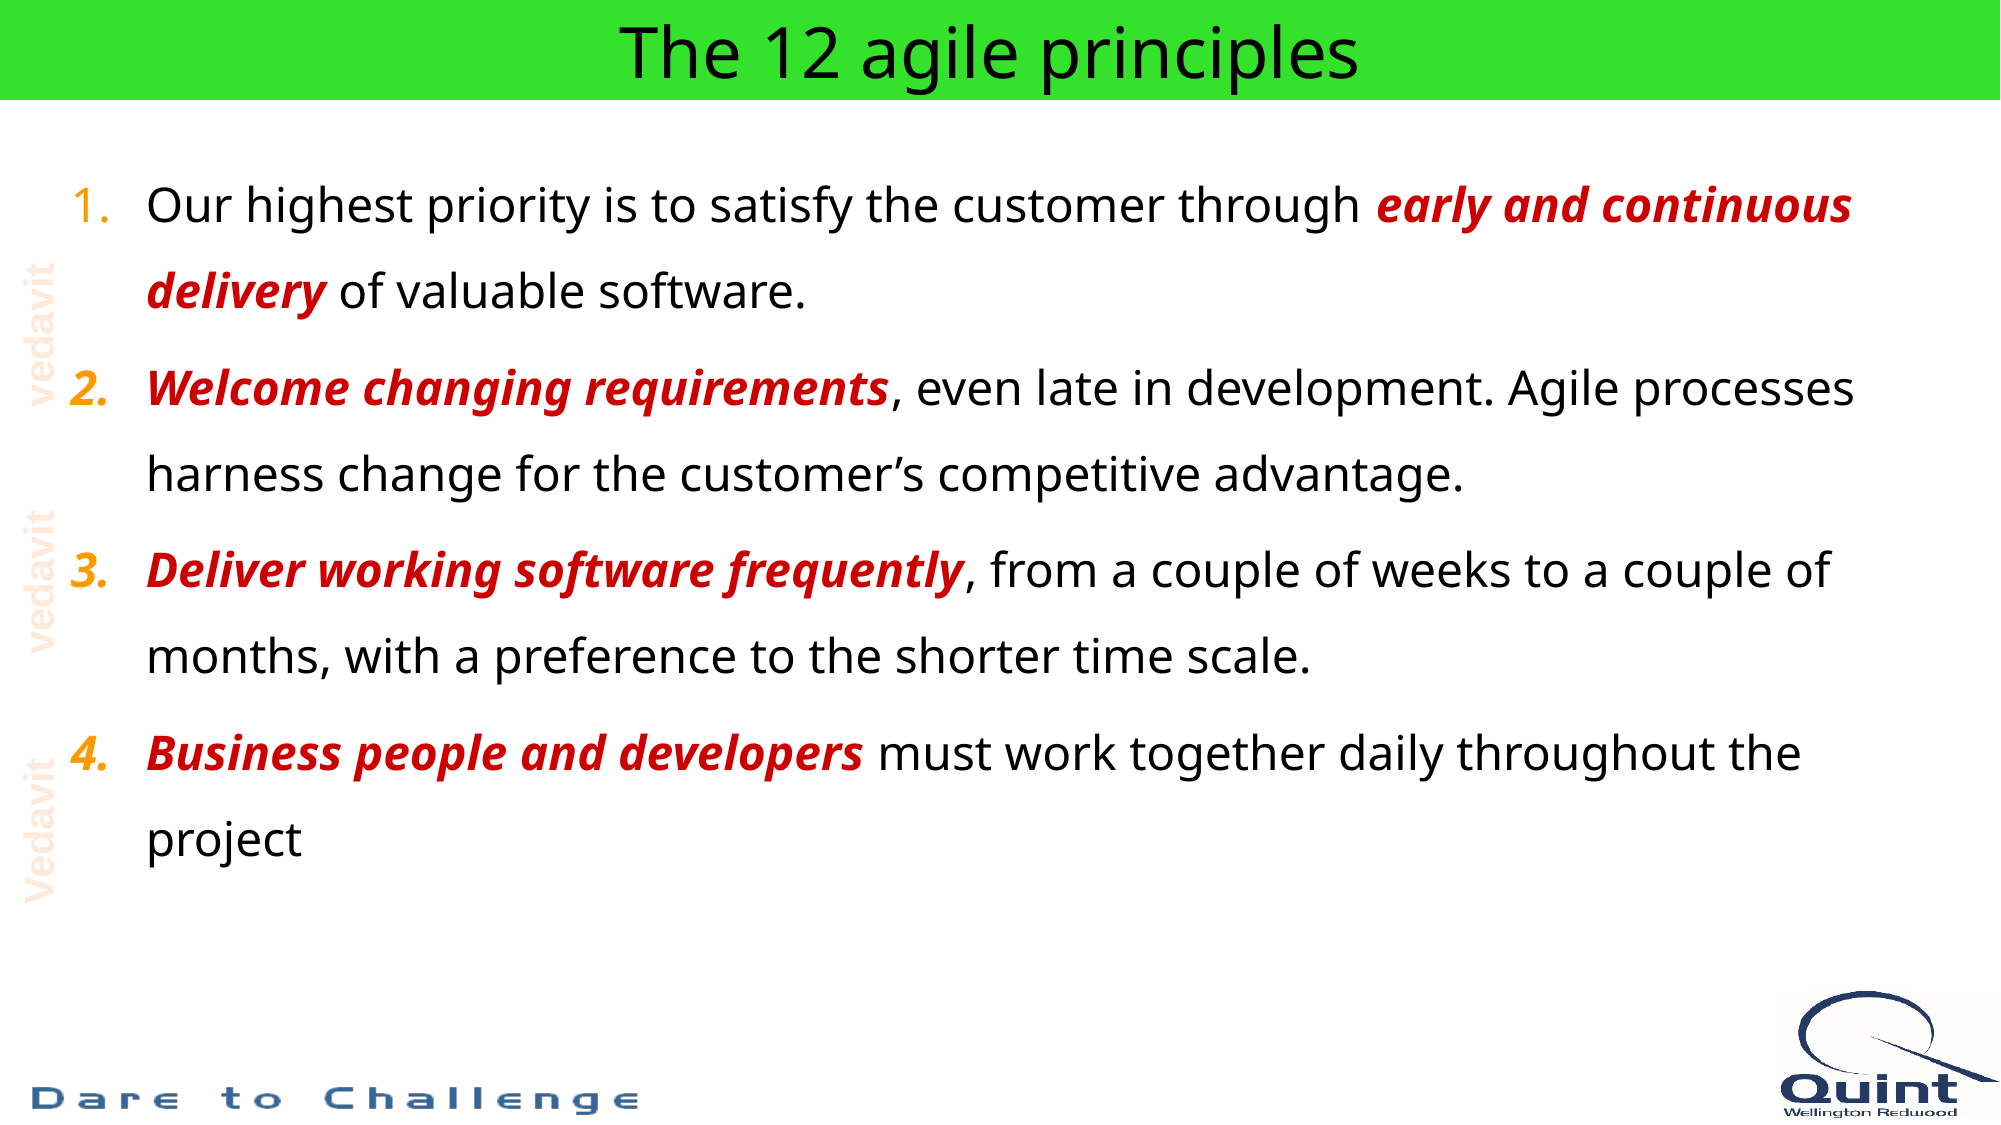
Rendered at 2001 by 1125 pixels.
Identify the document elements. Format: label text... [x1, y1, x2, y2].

title The 12 agile principles [0, 0, 2000, 100]
list Our highest priority is to satisfy the customer through early and continuous delivery of valuable software. Welcome changing requirements, even late in development. Agile processes harness change for the customer’s competitive advantage. Deliver working software frequently, from a couple of weeks to a couple of months, with a preference to the shorter time scale. Business people and developers must work together daily throughout the project [62, 137, 1938, 1013]
picture [0, 1071, 690, 1125]
picture [1781, 991, 2000, 1118]
